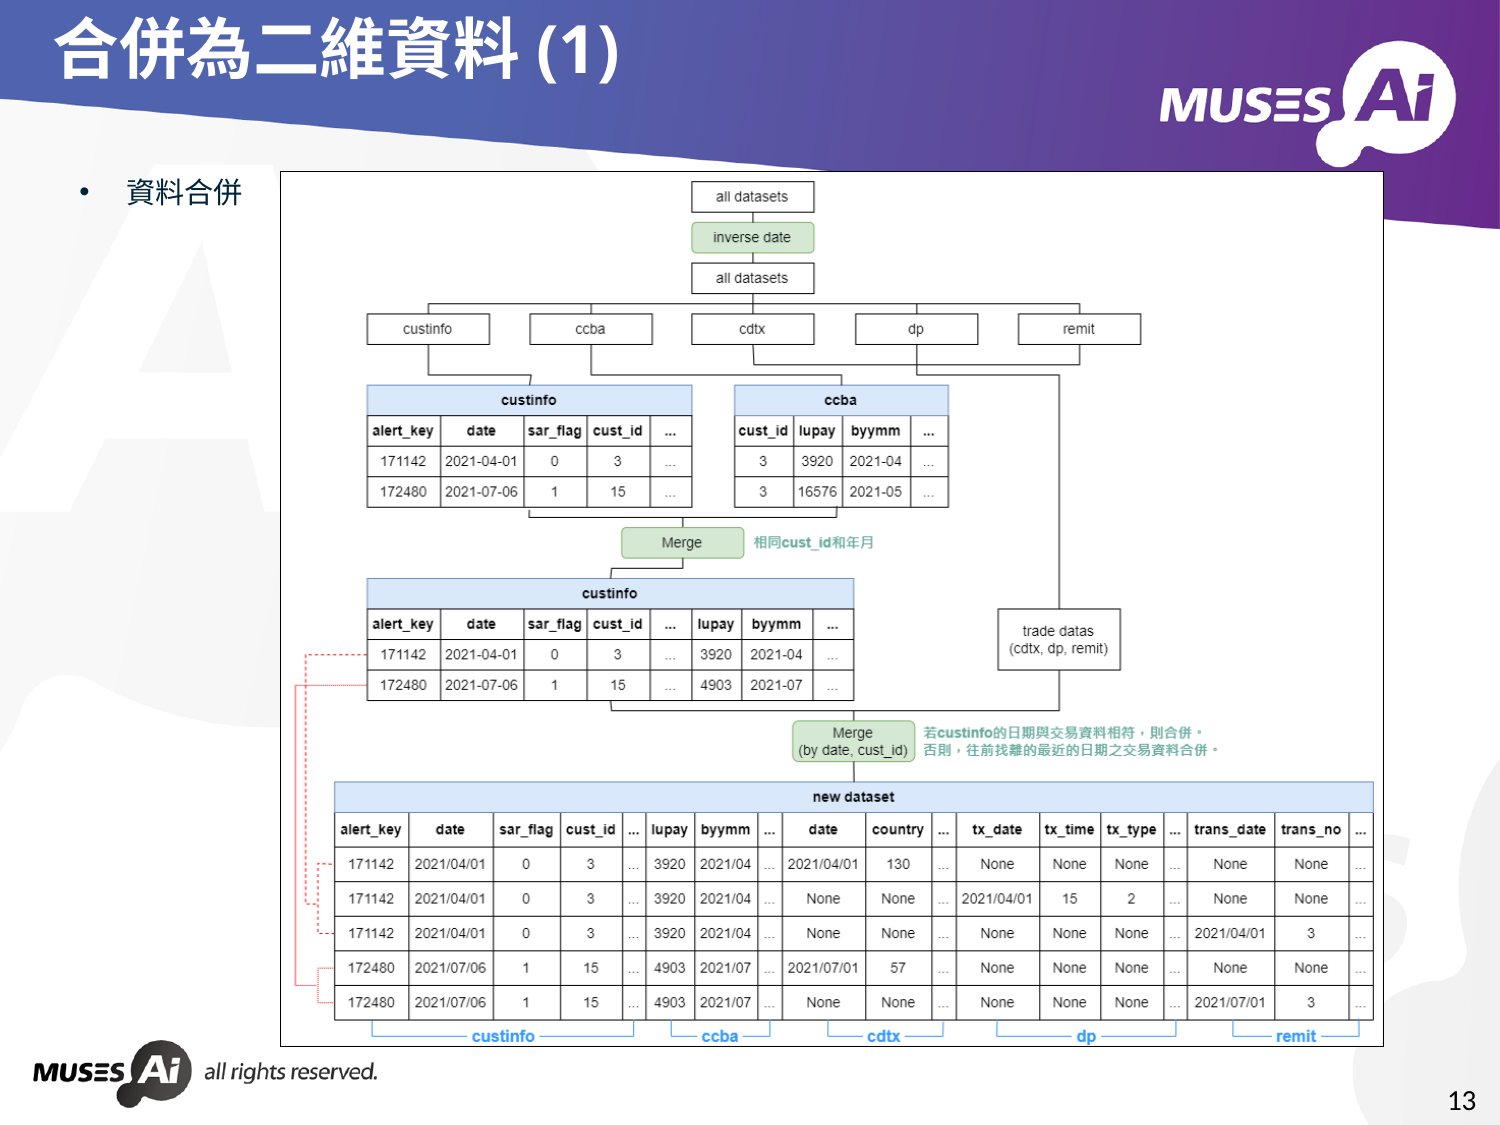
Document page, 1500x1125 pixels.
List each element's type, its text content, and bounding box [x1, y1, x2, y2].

slide_number 13 [1411, 1073, 1492, 1124]
title 合併為二維資料(1) [37, 8, 1150, 97]
picture [0, 0, 1500, 1125]
text_box 資料合併 [64, 166, 1436, 217]
